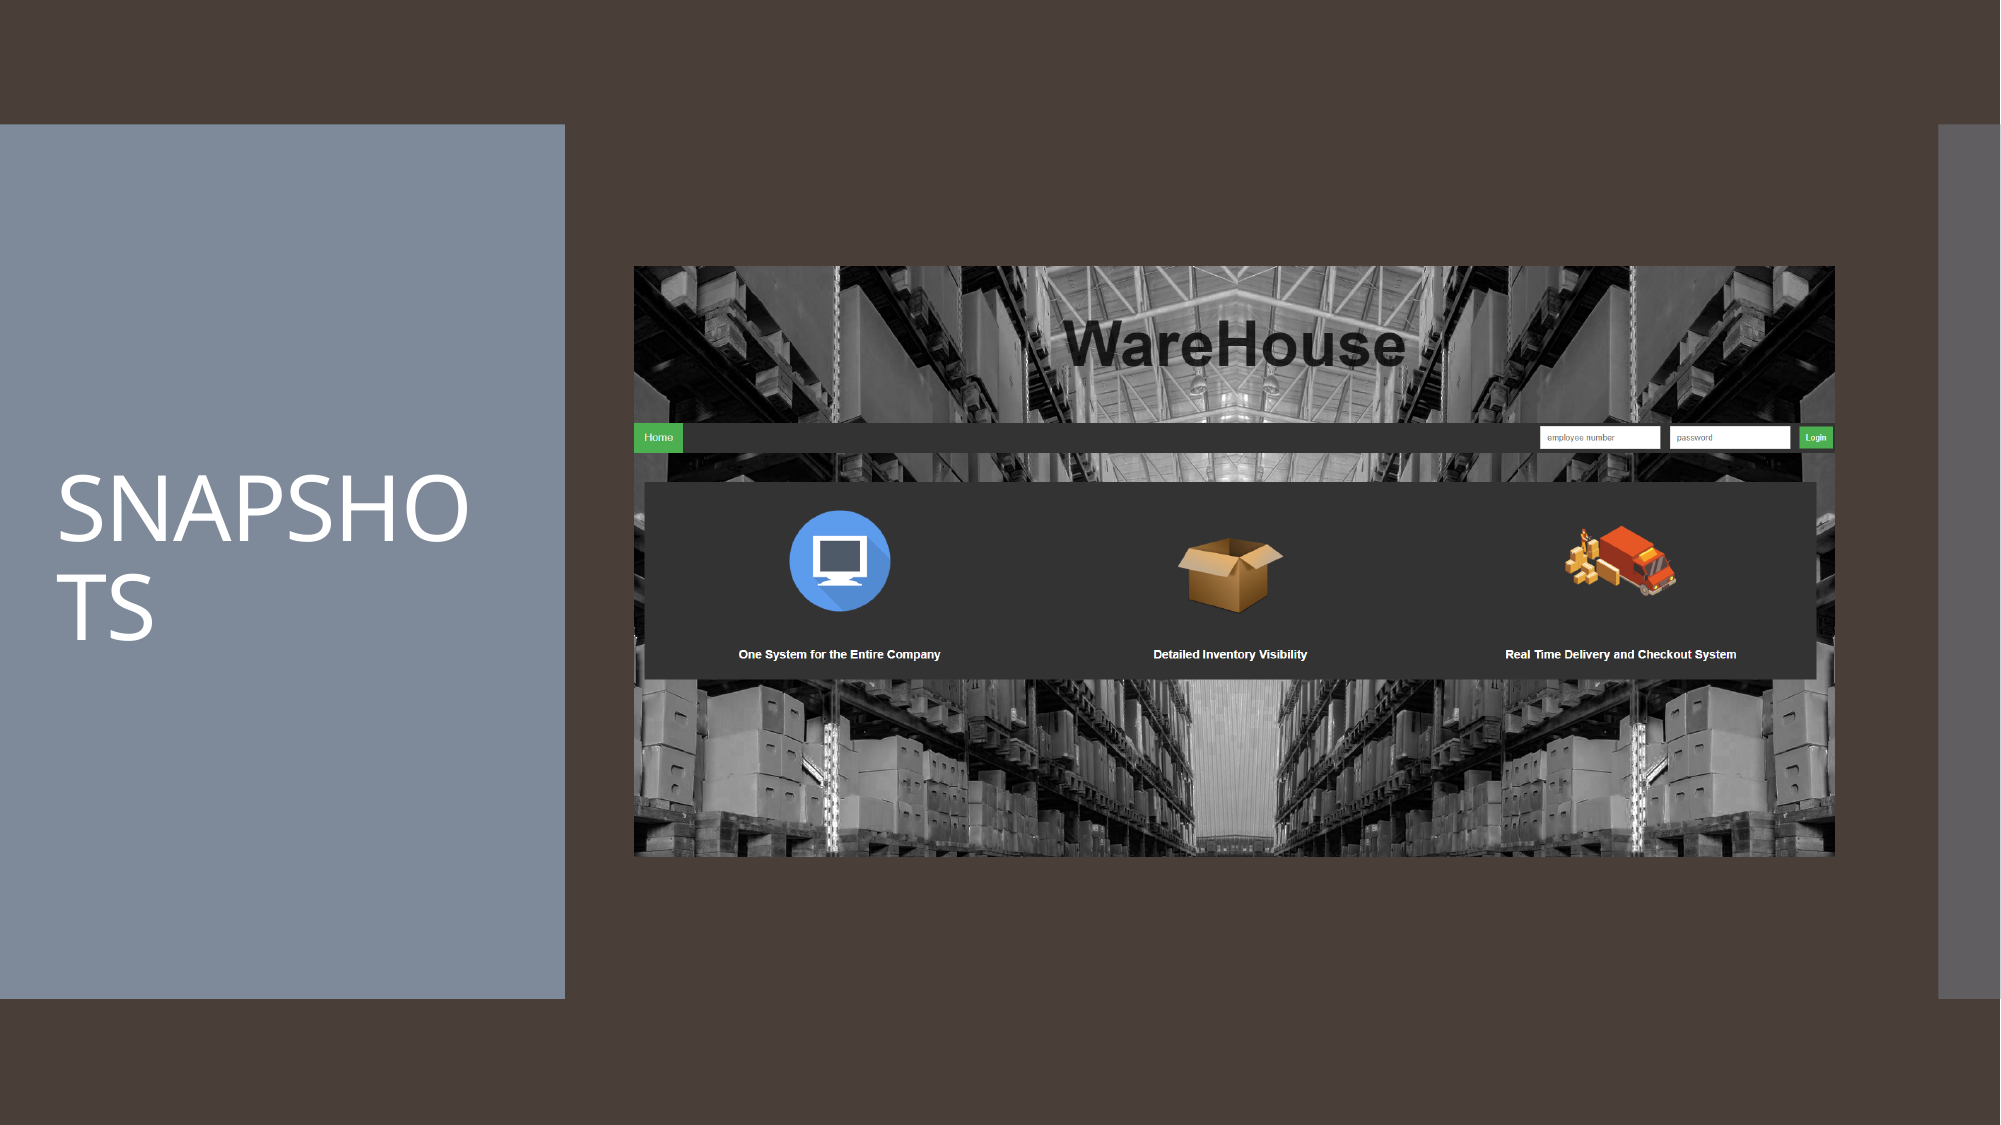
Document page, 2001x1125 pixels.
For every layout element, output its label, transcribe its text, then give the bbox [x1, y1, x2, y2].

title SNAPSHOTS [41, 184, 525, 940]
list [634, 266, 1835, 858]
